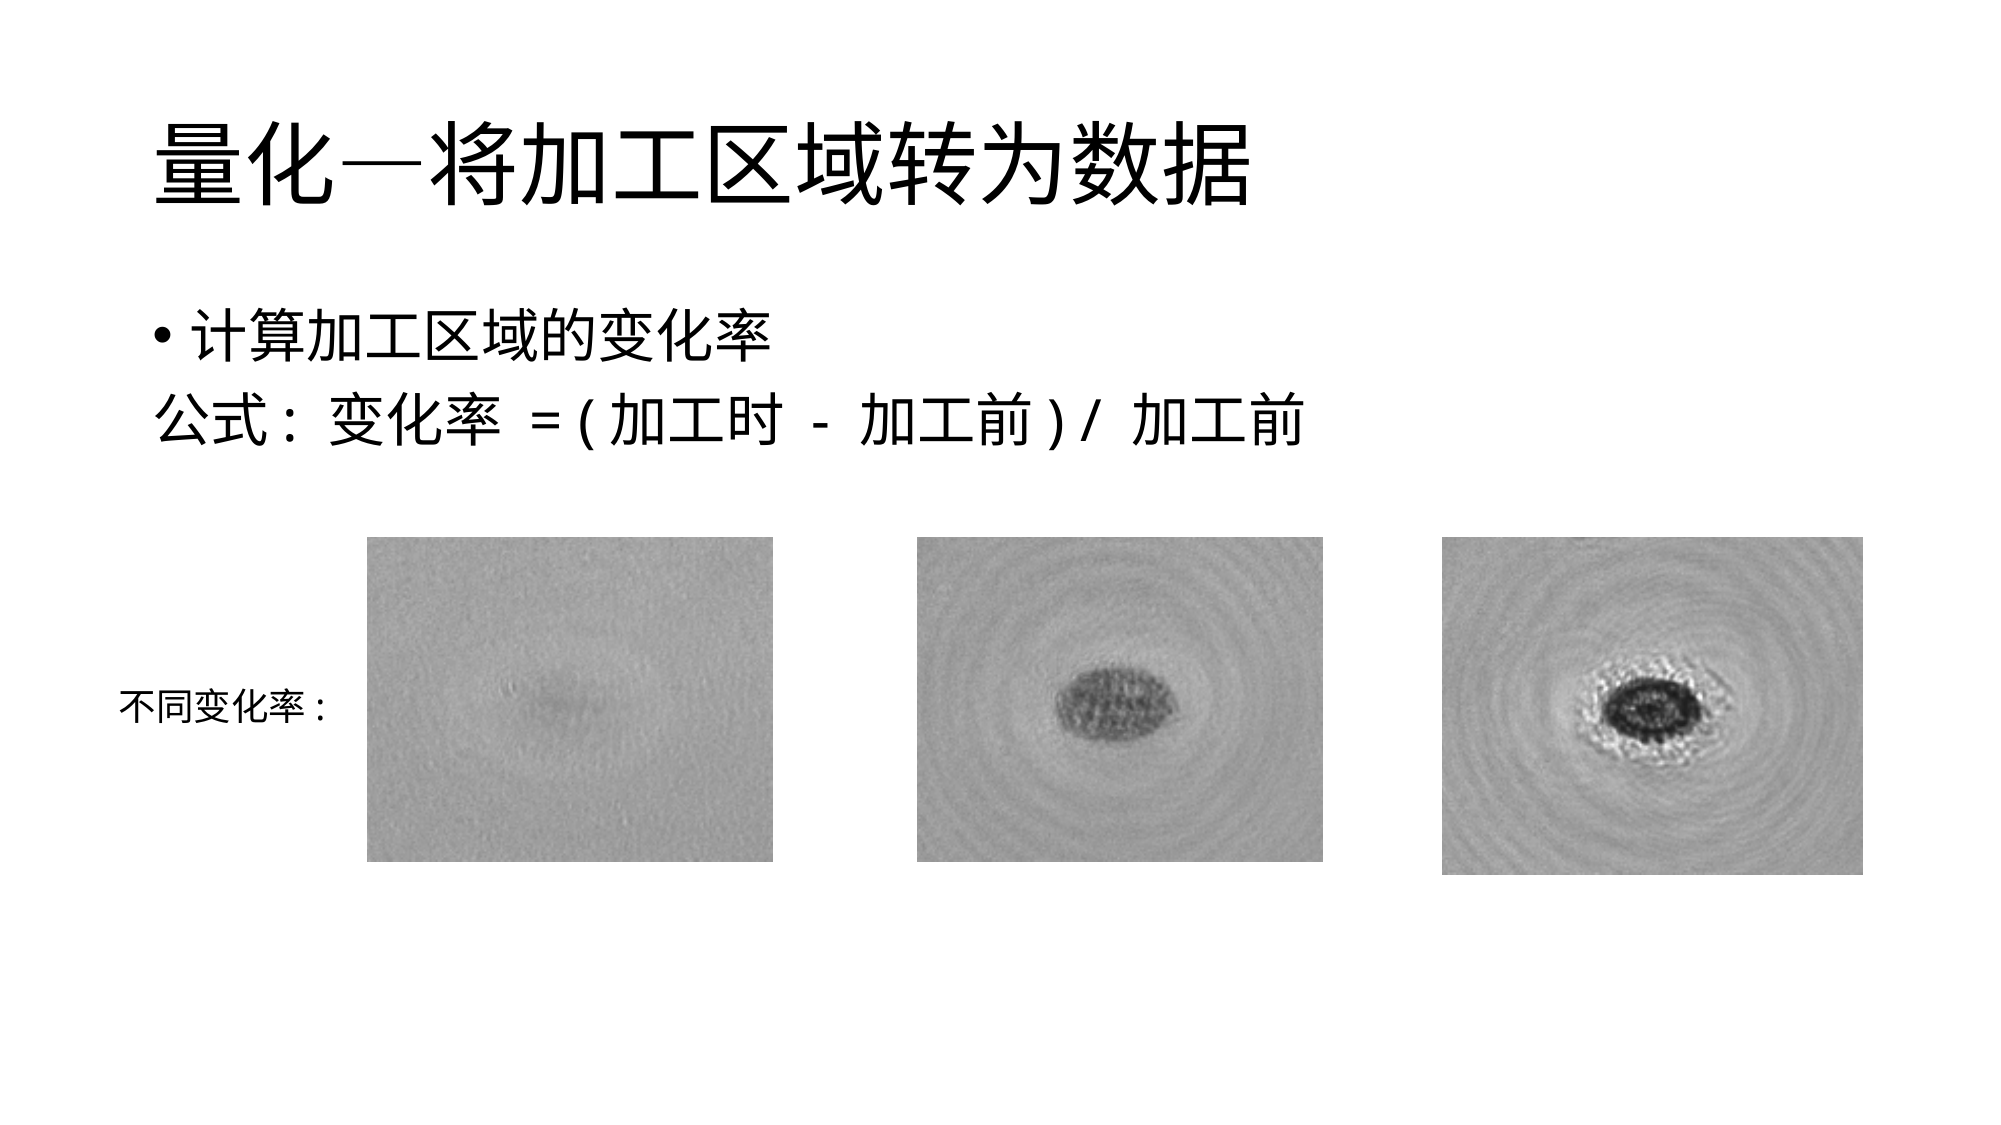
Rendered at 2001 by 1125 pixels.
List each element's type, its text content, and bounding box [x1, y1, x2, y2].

picture [1441, 537, 1863, 875]
picture [366, 537, 773, 863]
picture [917, 537, 1324, 863]
text_box 不同变化率: [104, 675, 341, 736]
list 计算加工区域的变化率 公式: 变化率 = (加工时 - 加工前) / 加工前 [137, 299, 1863, 1014]
title 量化—将加工区域转为数据 [137, 59, 1863, 278]
